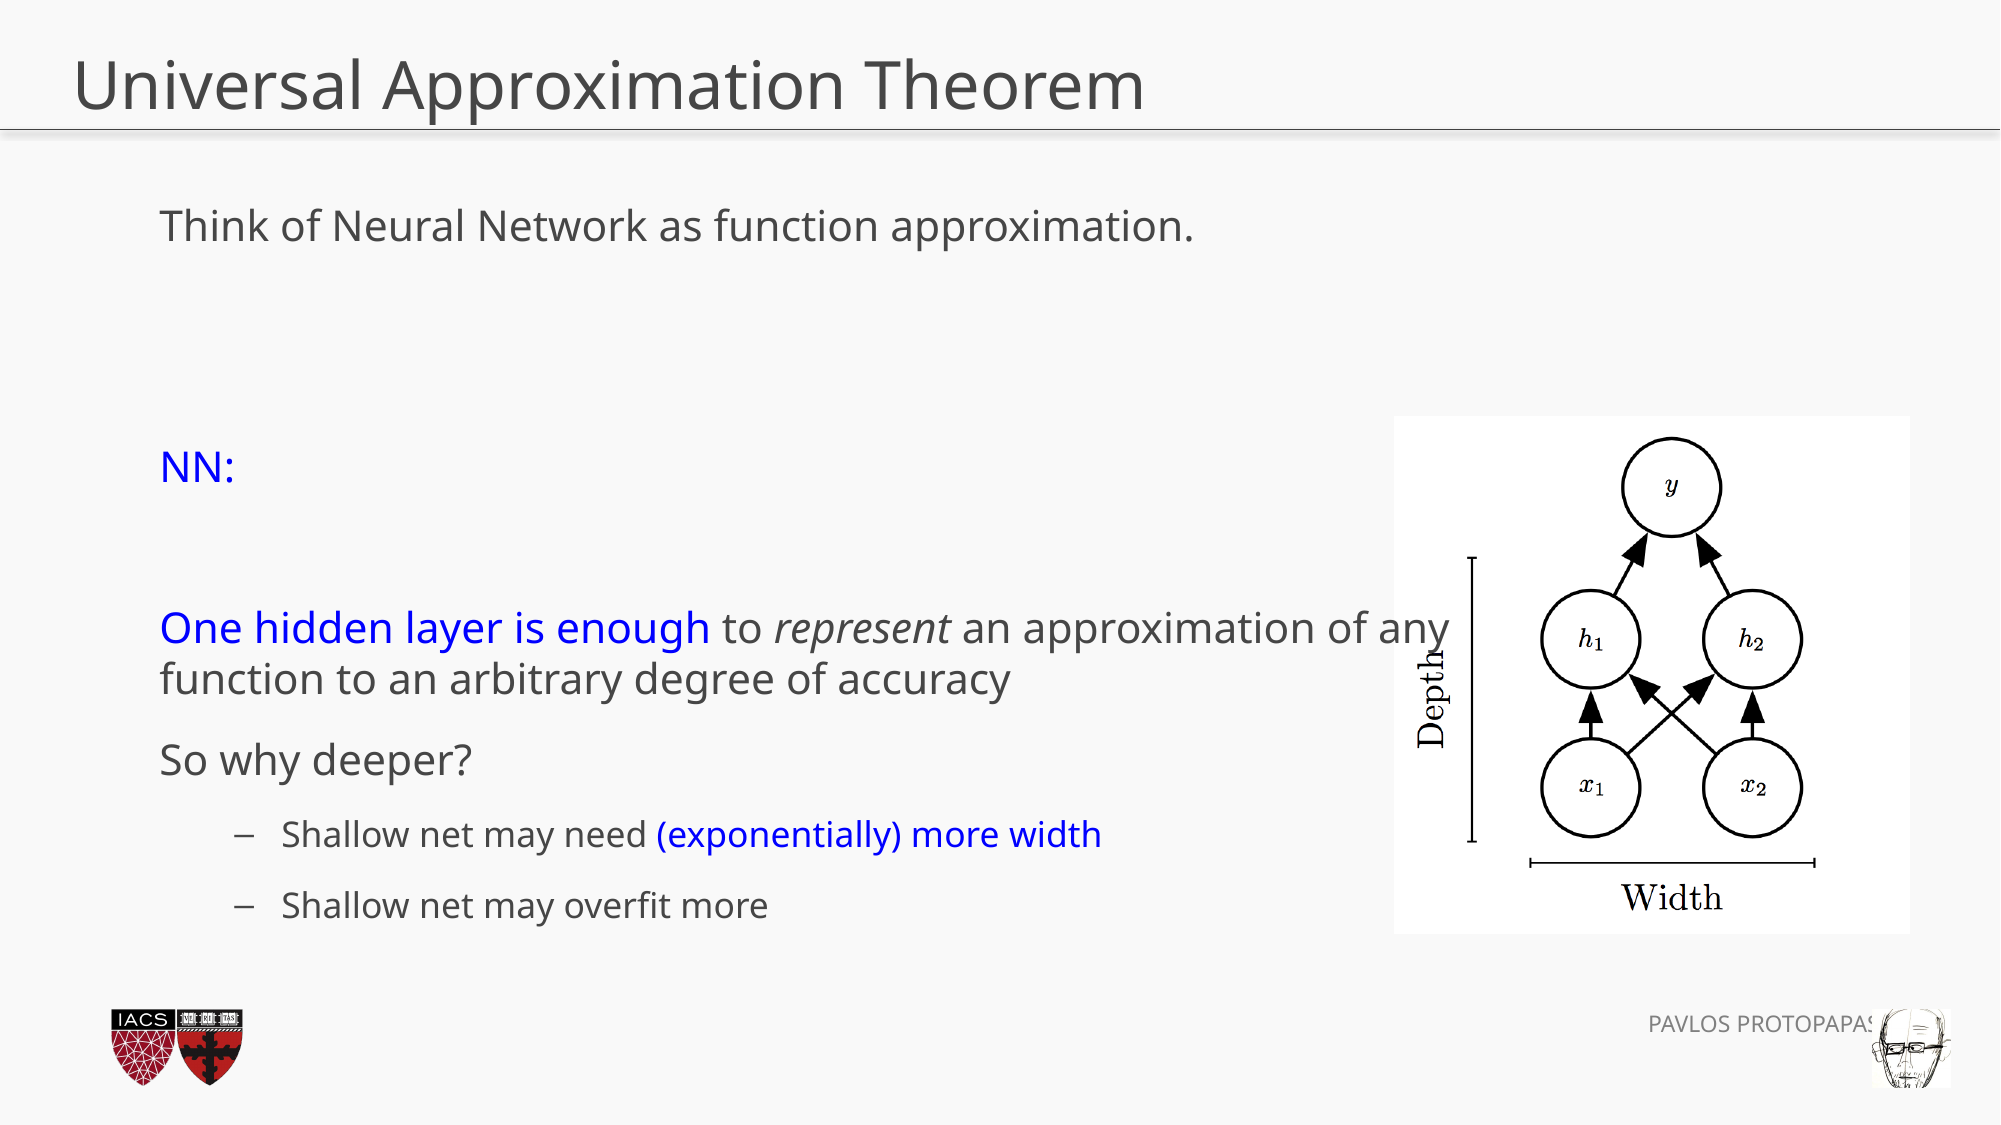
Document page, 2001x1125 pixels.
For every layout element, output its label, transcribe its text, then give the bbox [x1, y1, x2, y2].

picture [1394, 415, 1910, 934]
title Universal Approximation Theorem [57, 35, 1943, 162]
picture [1872, 1009, 1951, 1088]
picture [109, 1009, 243, 1086]
